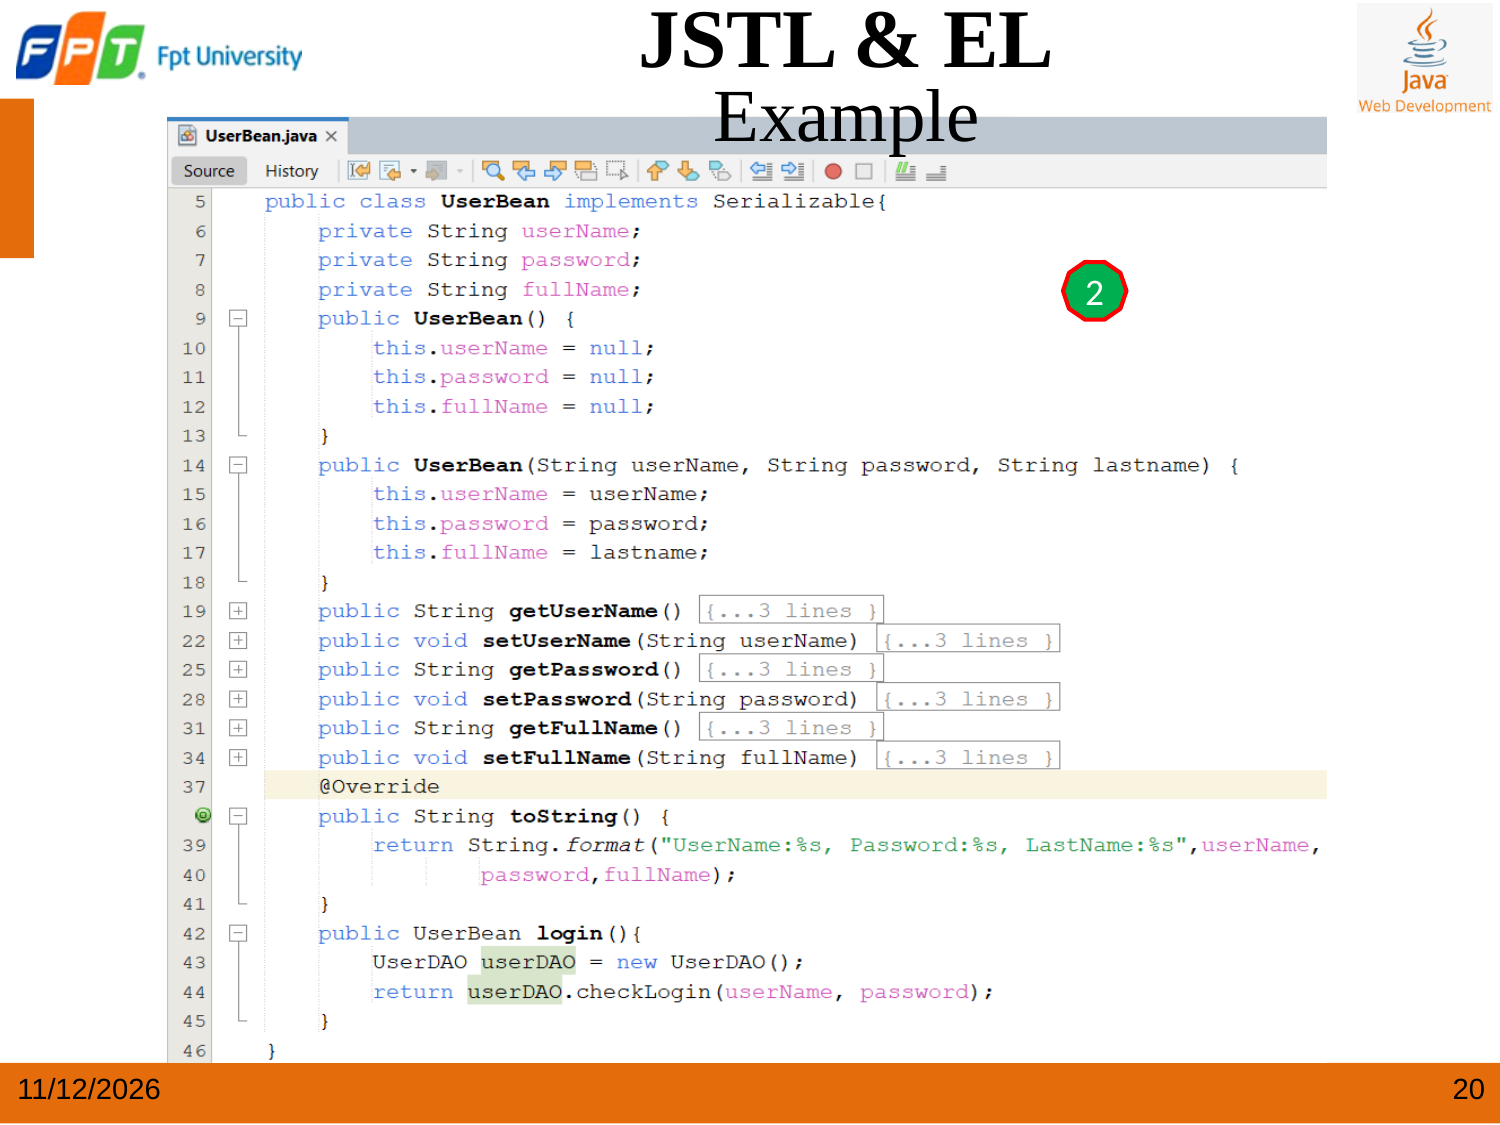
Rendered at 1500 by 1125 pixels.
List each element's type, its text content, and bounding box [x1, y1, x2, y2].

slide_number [2, 1063, 231, 1123]
text_box JSTL & EL Example [360, 1, 1333, 158]
slide_number 20 [1050, 1063, 1500, 1124]
picture [16, 11, 302, 85]
picture [166, 116, 1327, 1064]
picture [1357, 3, 1493, 113]
